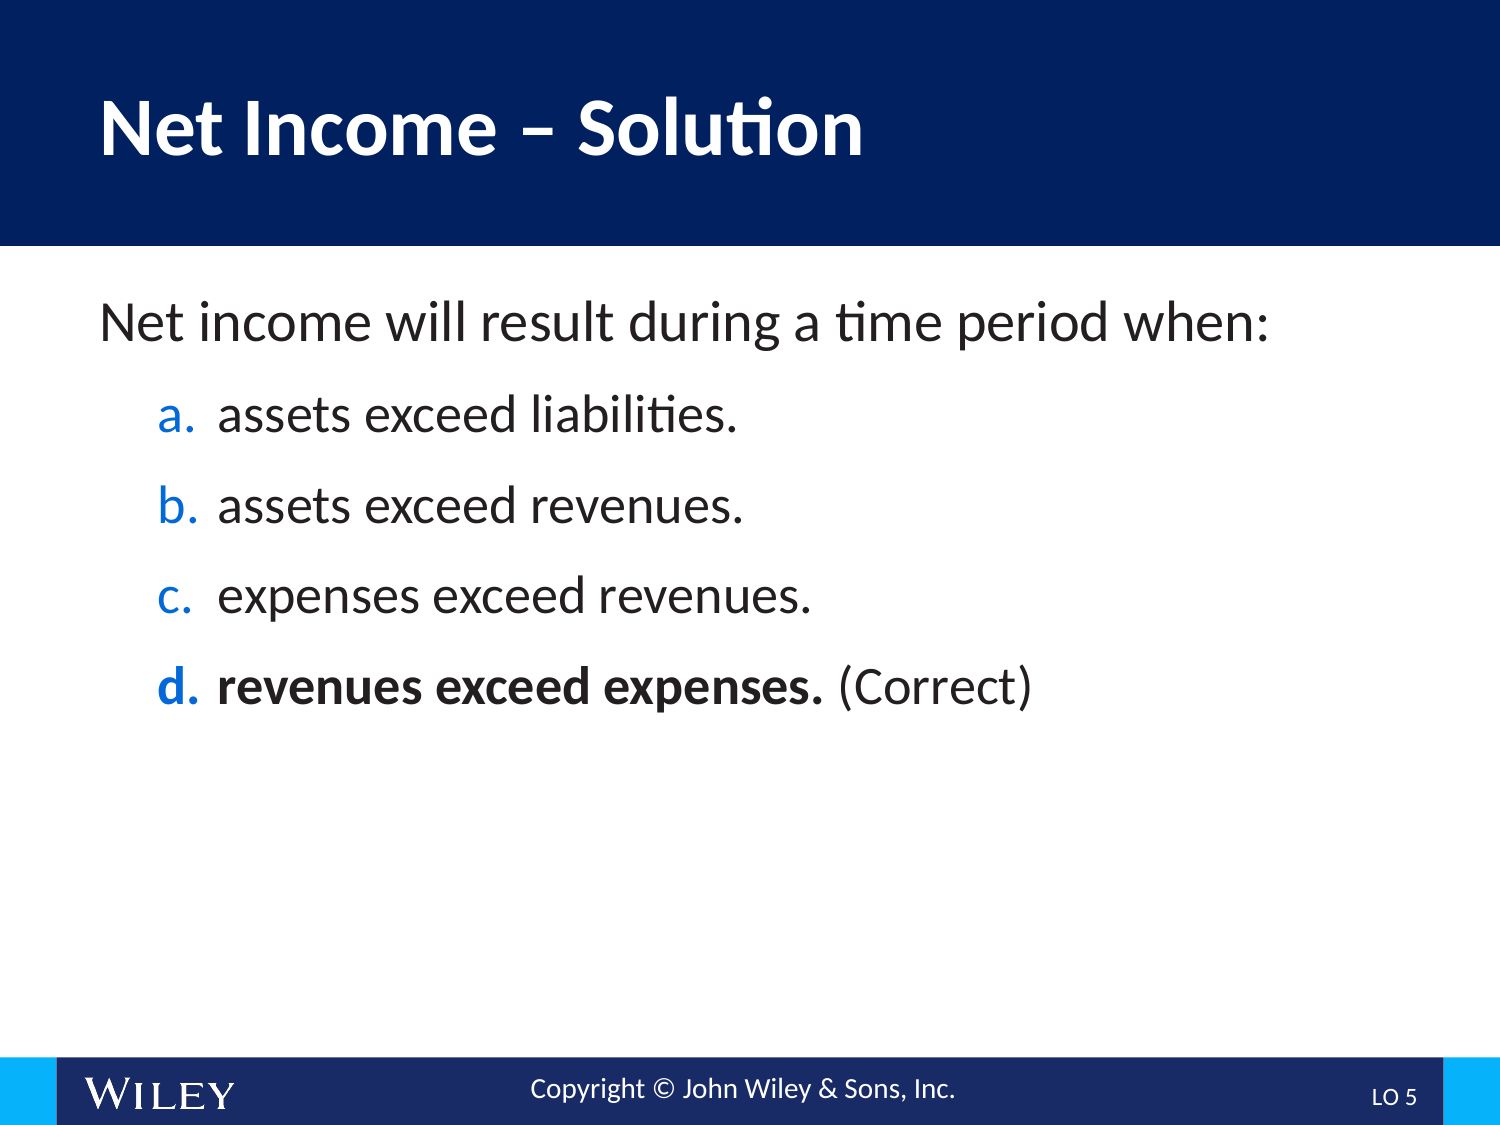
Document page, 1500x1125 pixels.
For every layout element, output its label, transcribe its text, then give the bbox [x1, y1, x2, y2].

list Net income will result during a time period when: assets exceed liabilities. assets exceed revenues. expenses exceed revenues. revenues exceed expenses. (Correct) [84, 275, 1416, 896]
title Net Income – Solution [84, 75, 1416, 215]
list L O 5 [1309, 1067, 1433, 1125]
